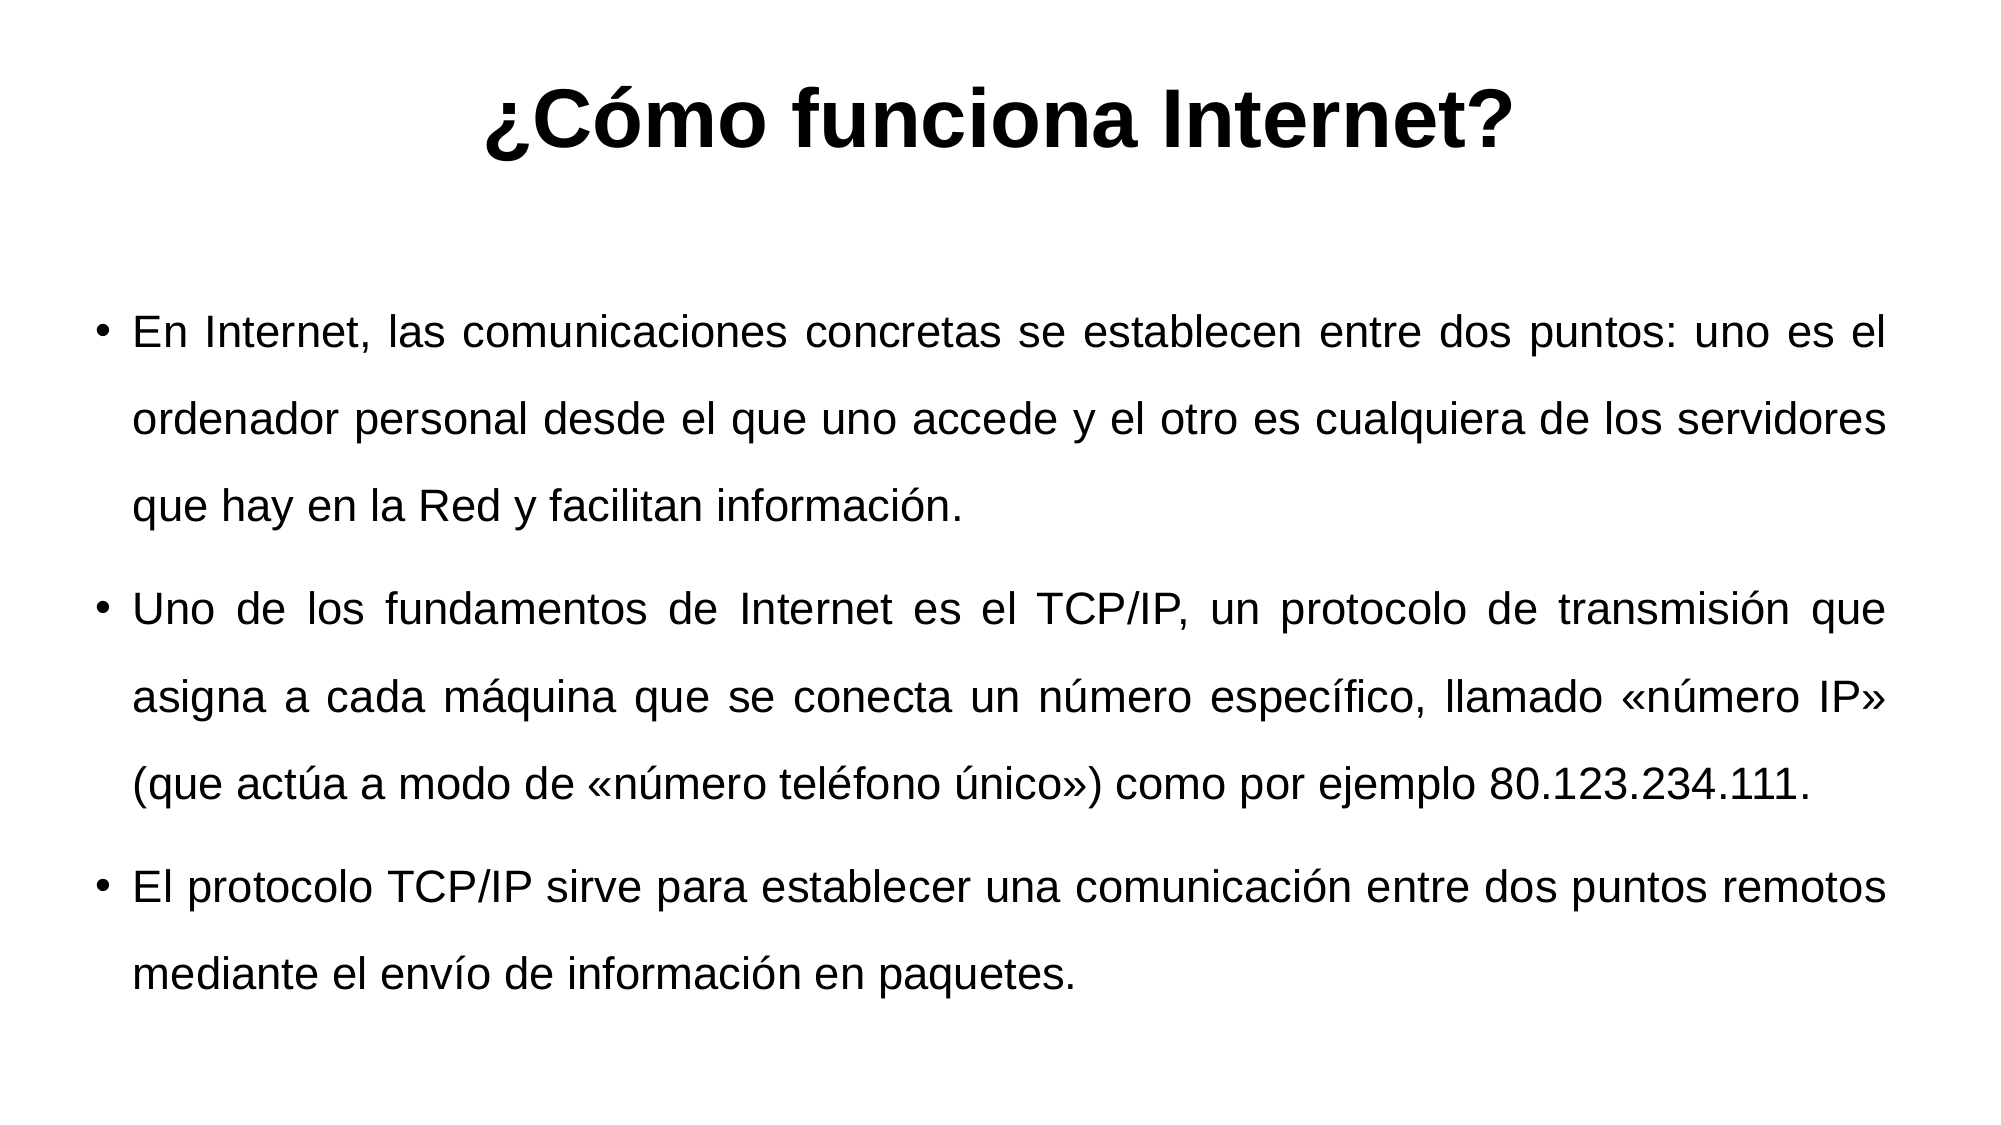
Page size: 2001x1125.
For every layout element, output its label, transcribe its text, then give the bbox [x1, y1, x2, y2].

list En Internet, las comunicaciones concretas se establecen entre dos puntos: uno es el ordenador personal desde el que uno accede y el otro es cualquiera de los servidores que hay en la Red y facilitan información. Uno de los fundamentos de Internet es el TCP/IP, un protocolo de transmisión que asigna a cada máquina que se conecta un número específico, llamado «número IP» (que actúa a modo de «número teléfono único») como por ejemplo 80.123.234.111. El protocolo TCP/IP sirve para establecer una comunicación entre dos puntos remotos mediante el envío de información en paquetes. [80, 261, 1904, 1014]
title ¿Cómo funciona Internet? [137, 59, 1863, 183]
